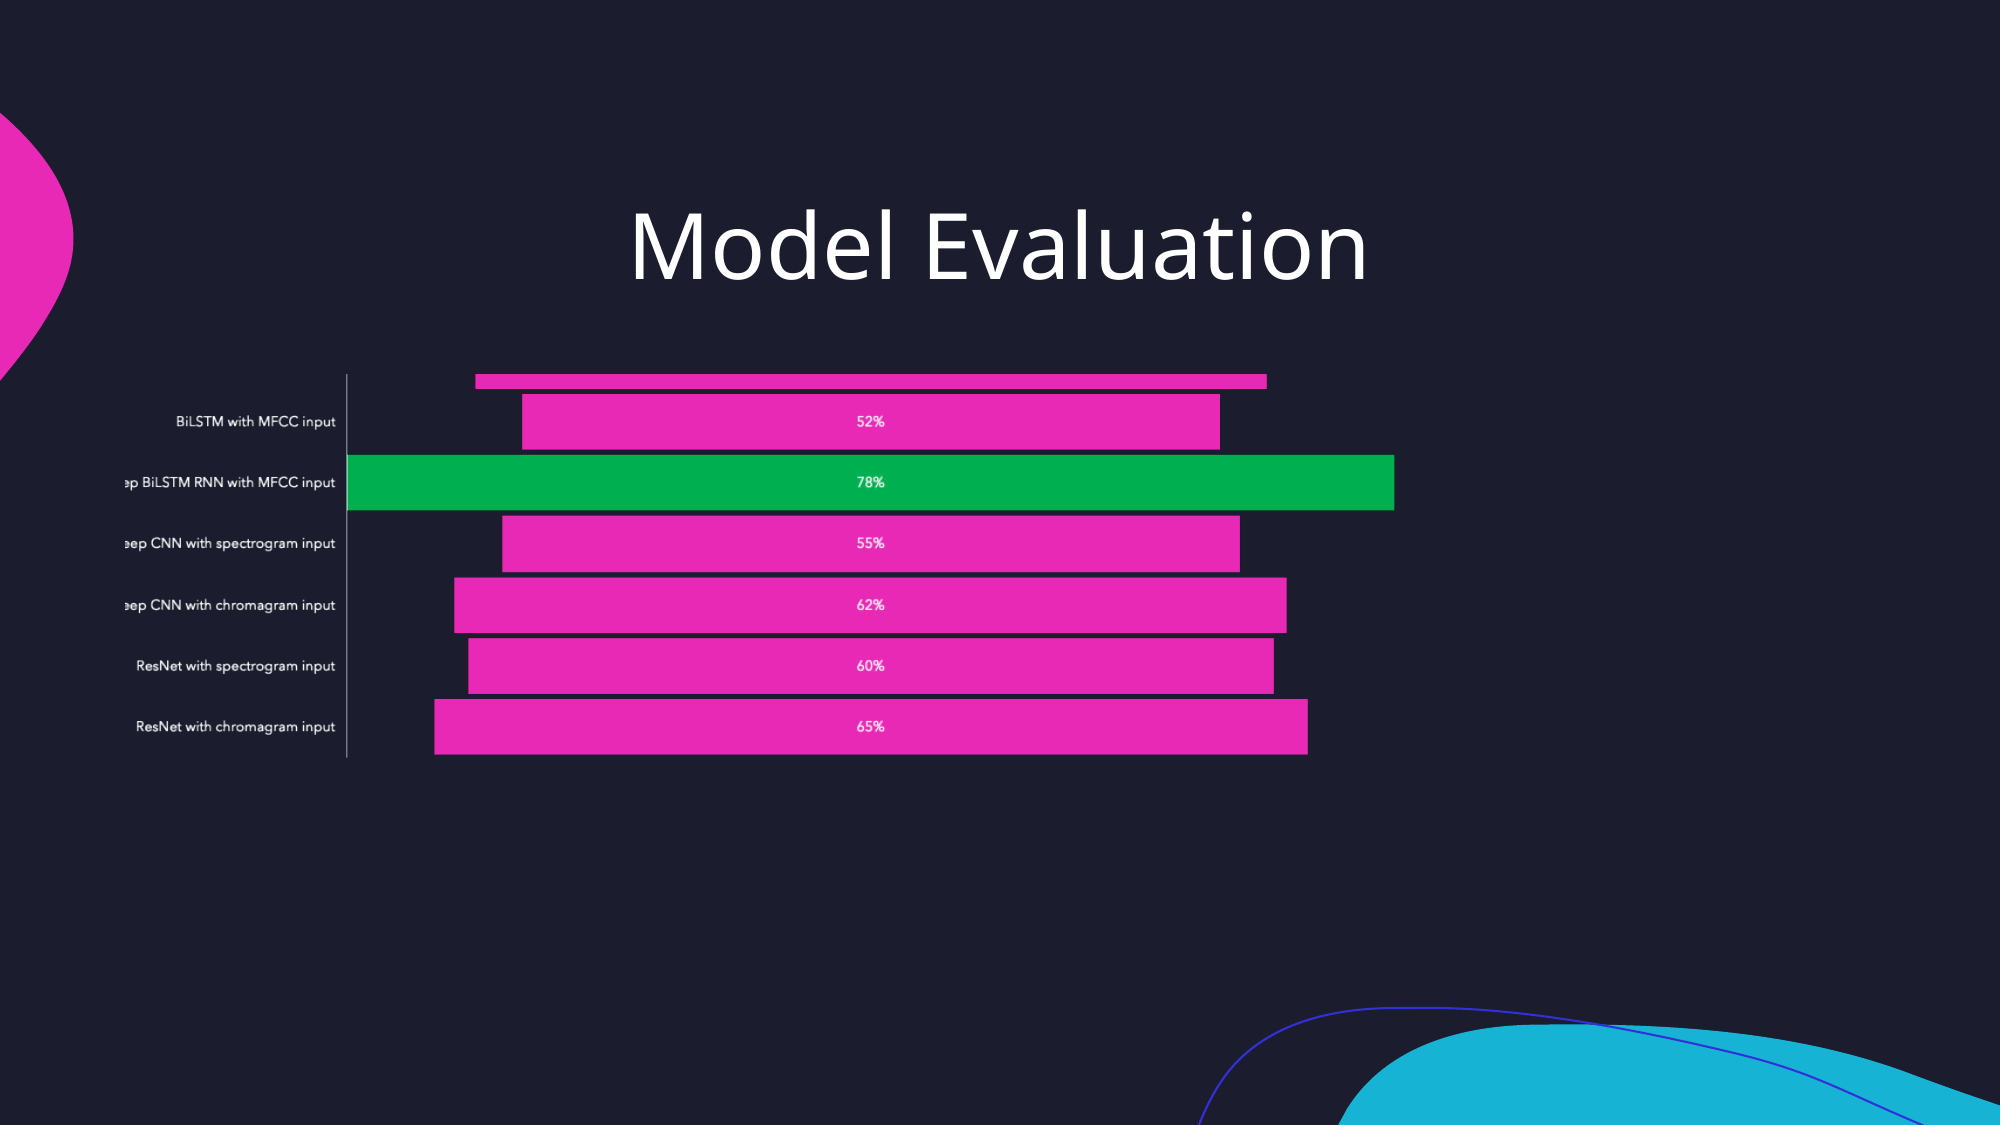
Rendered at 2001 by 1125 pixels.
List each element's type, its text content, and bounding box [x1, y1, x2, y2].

title Model Evaluation [125, 125, 1875, 374]
picture [125, 374, 1875, 1026]
